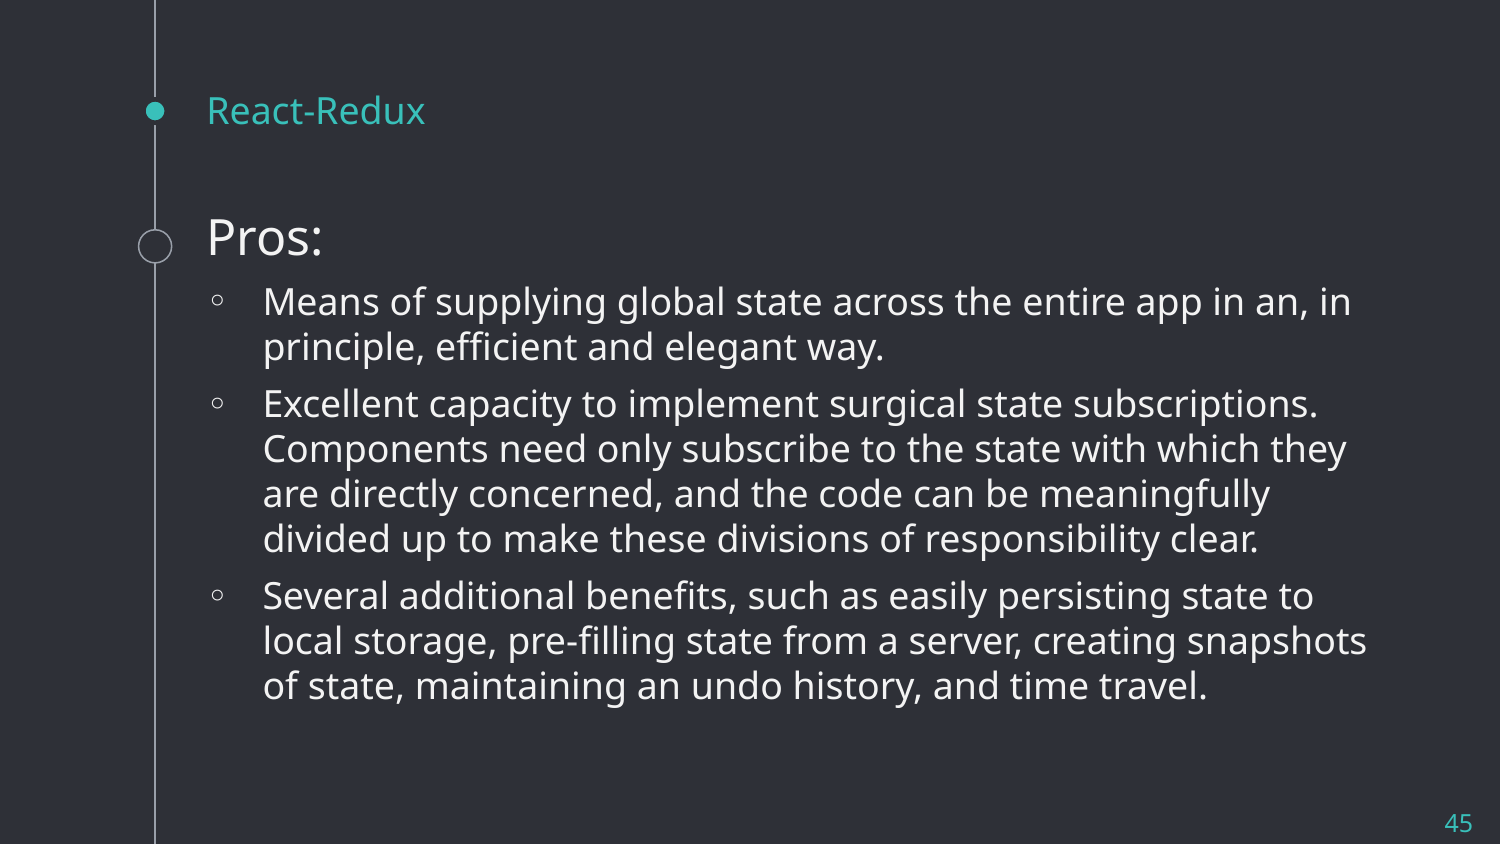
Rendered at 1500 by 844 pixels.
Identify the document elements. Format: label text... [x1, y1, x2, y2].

list Pros: Means of supplying global state across the entire app in an, in principle, efficient and elegant way. Excellent capacity to implement surgical state subscriptions. Components need only subscribe to the state with which they are directly concerned, and the code can be meaningfully divided up to make these divisions of responsibility clear. Several additional benefits, such as easily persisting state to local storage, pre-filling state from a server, creating snapshots of state, maintaining an undo history, and time travel. [191, 189, 1399, 802]
title React-Redux [191, 90, 1317, 147]
slide_number 45 [1398, 792, 1489, 844]
